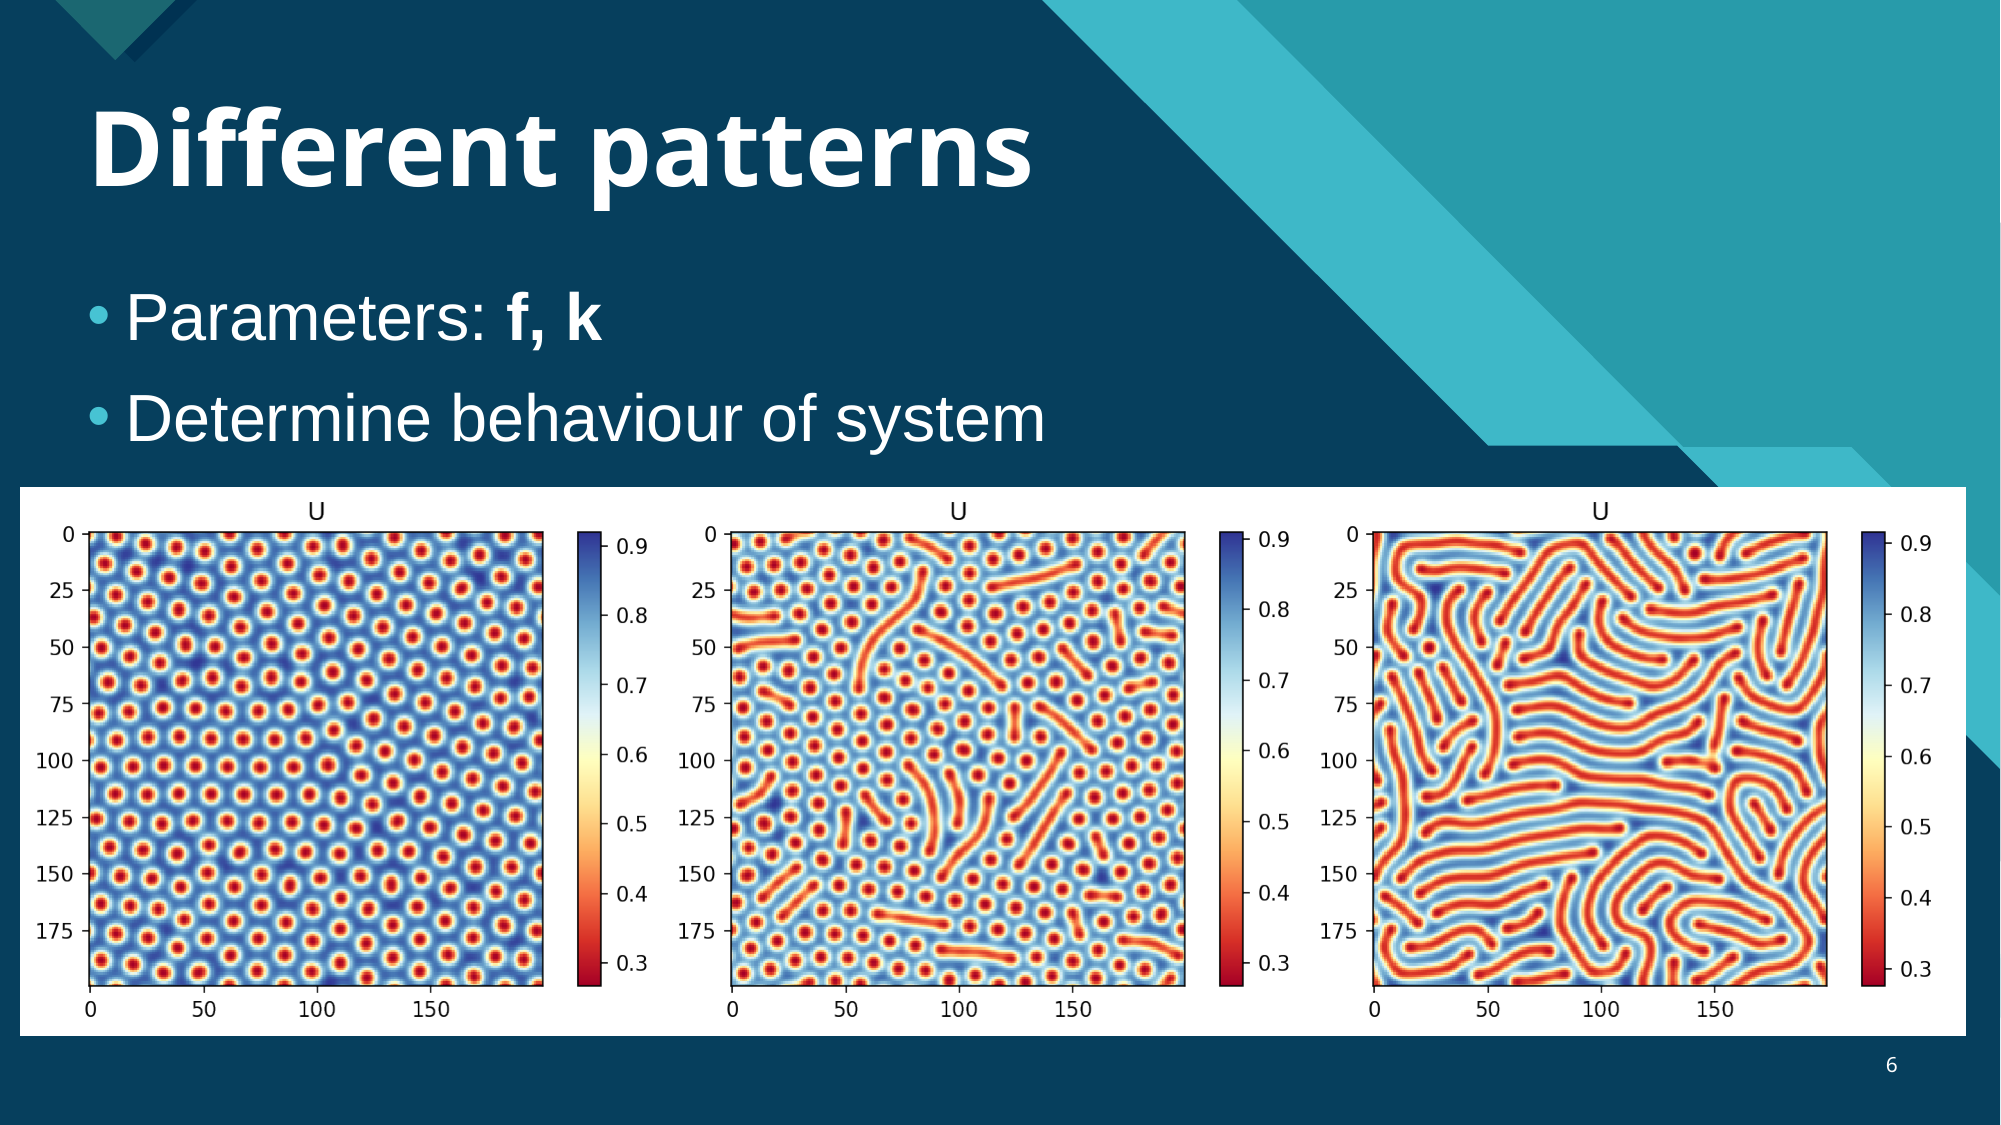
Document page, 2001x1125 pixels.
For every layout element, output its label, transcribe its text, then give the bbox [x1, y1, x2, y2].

list Parameters: f, k Determine behaviour of system [72, 266, 1175, 484]
title Different patterns [72, 89, 1913, 292]
slide_number 6 [1845, 1047, 1913, 1096]
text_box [19, 486, 1966, 1037]
